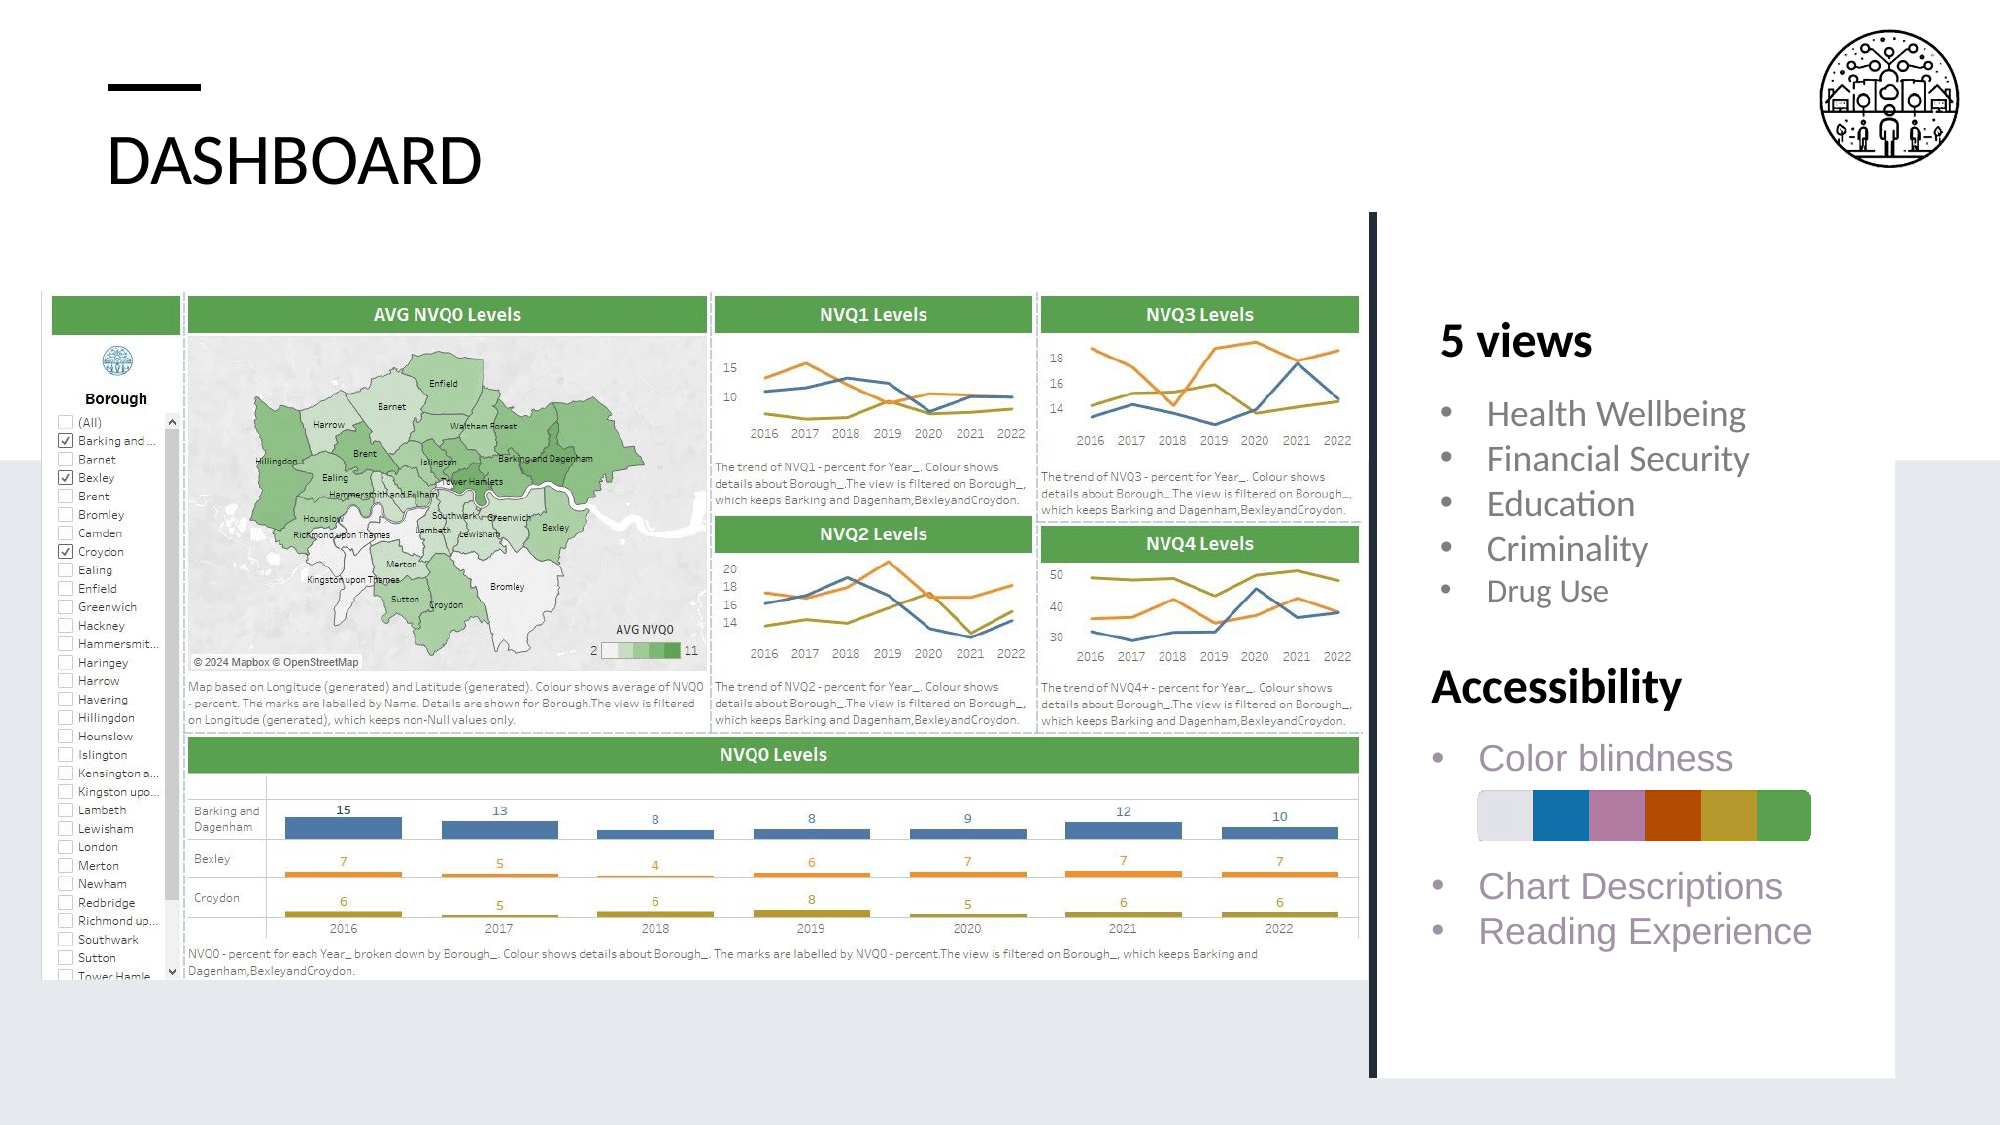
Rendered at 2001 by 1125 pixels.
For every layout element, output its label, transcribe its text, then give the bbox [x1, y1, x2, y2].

title DASHBOARD [103, 86, 756, 204]
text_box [0, 207, 2000, 1125]
picture [1790, 0, 1981, 191]
picture [41, 291, 1368, 981]
